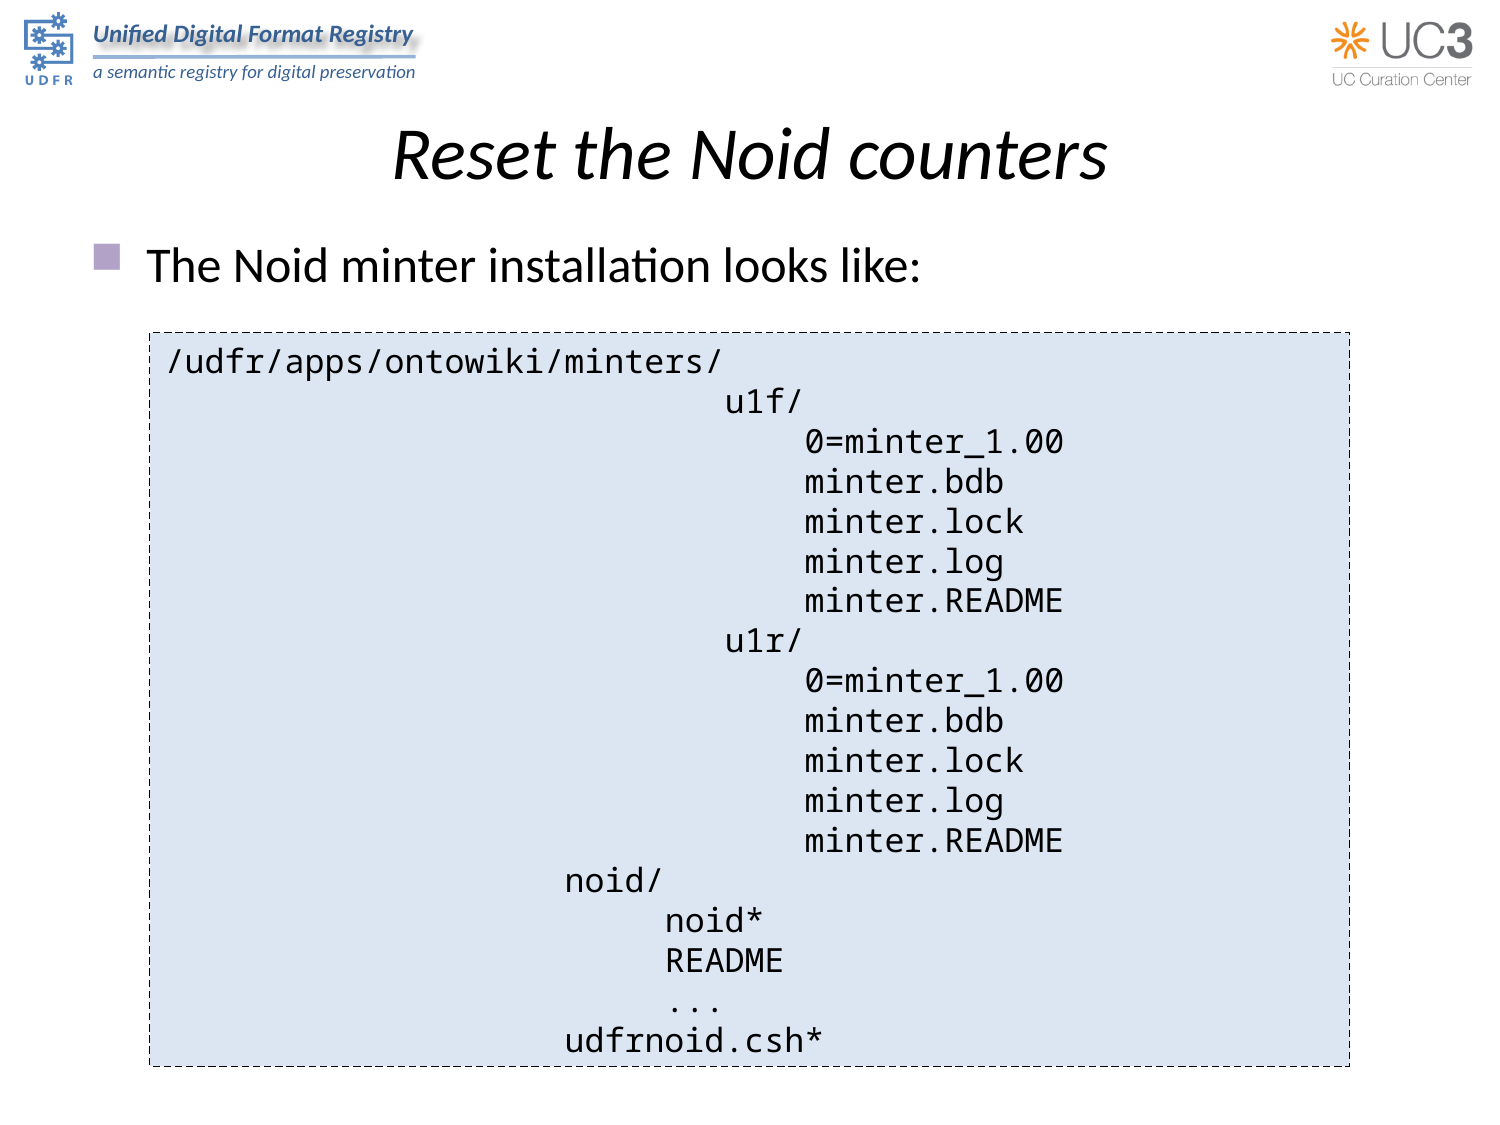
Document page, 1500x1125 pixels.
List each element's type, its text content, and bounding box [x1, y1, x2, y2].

picture [24, 12, 132, 88]
list The Noid minter installation looks like: [75, 224, 1425, 1075]
title Reset the Noid counters [75, 87, 1425, 213]
text_box /udfr/apps/ontowiki/minters/ u1f/ 0=minter_1.00 minter.bdb minter.lock minter.log minter.README u1r/ 0=minter_1.00 minter.bdb minter.lock minter.log minter.README noid/ noid* README ... udfrnoid.csh* [149, 332, 1350, 1067]
picture [1325, 16, 1477, 90]
